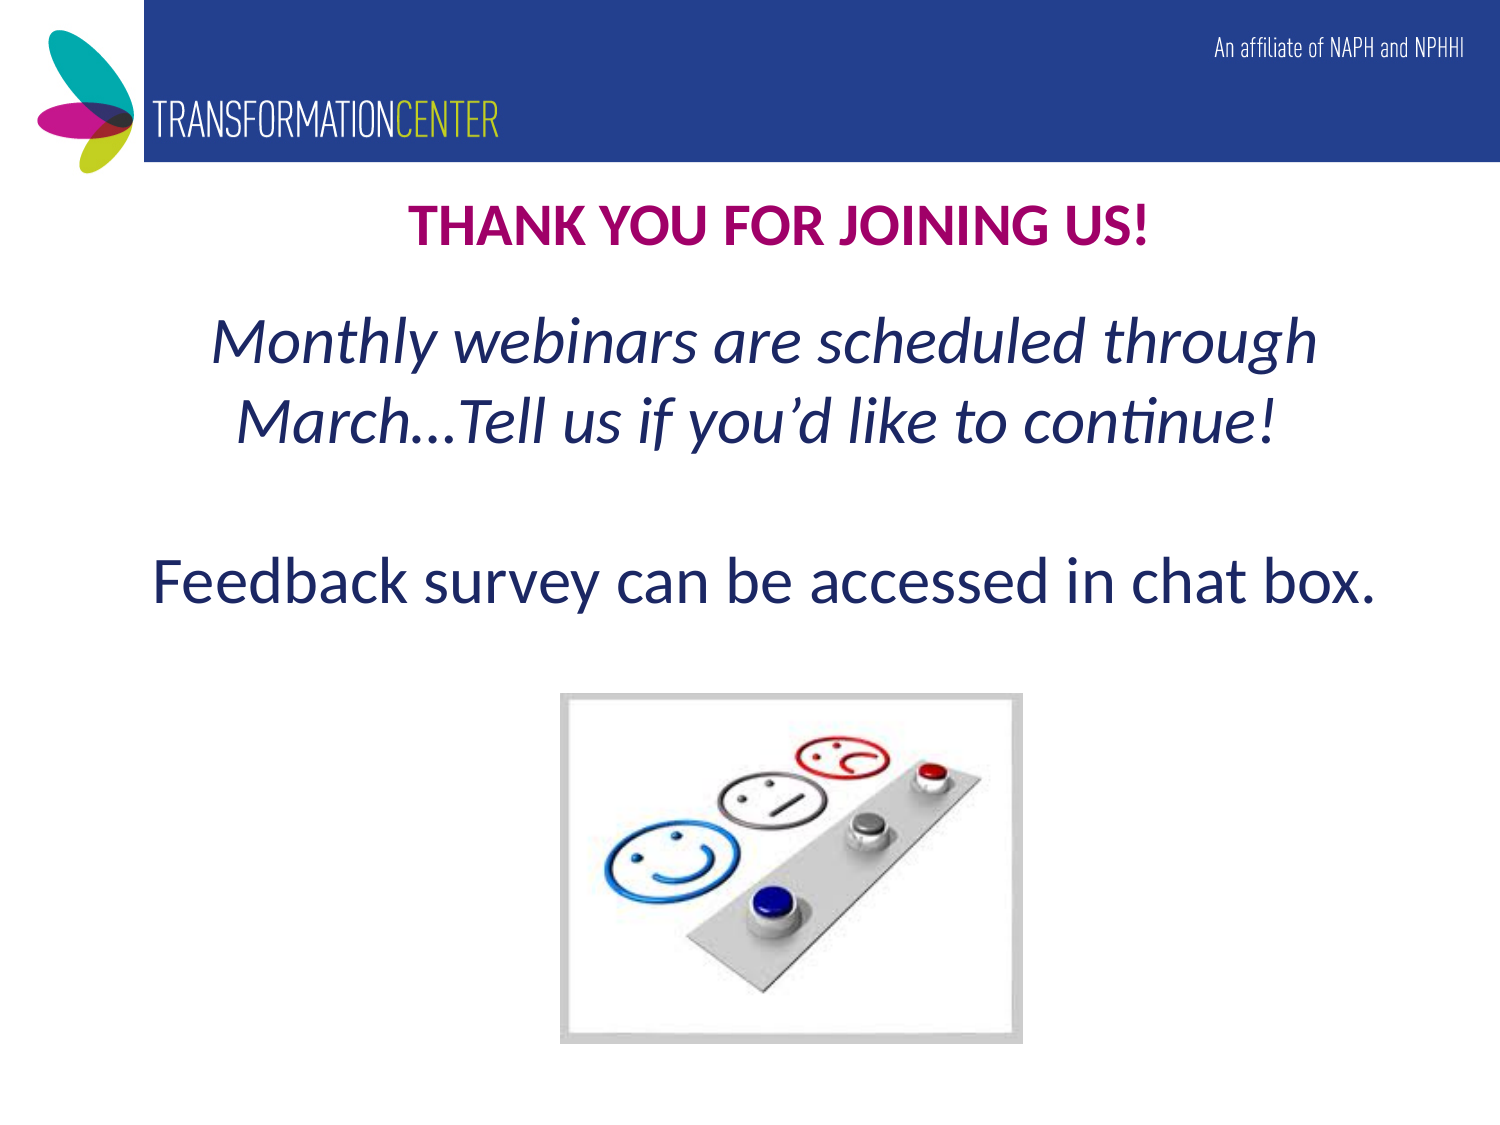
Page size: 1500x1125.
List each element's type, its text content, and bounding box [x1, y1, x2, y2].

picture [0, 0, 1500, 1125]
title THANK YOU FOR JOINING US! [105, 177, 1456, 366]
list Monthly webinars are scheduled through March…Tell us if you’d like to continue! Feedback survey can be accessed in chat box. [83, 289, 1447, 1058]
